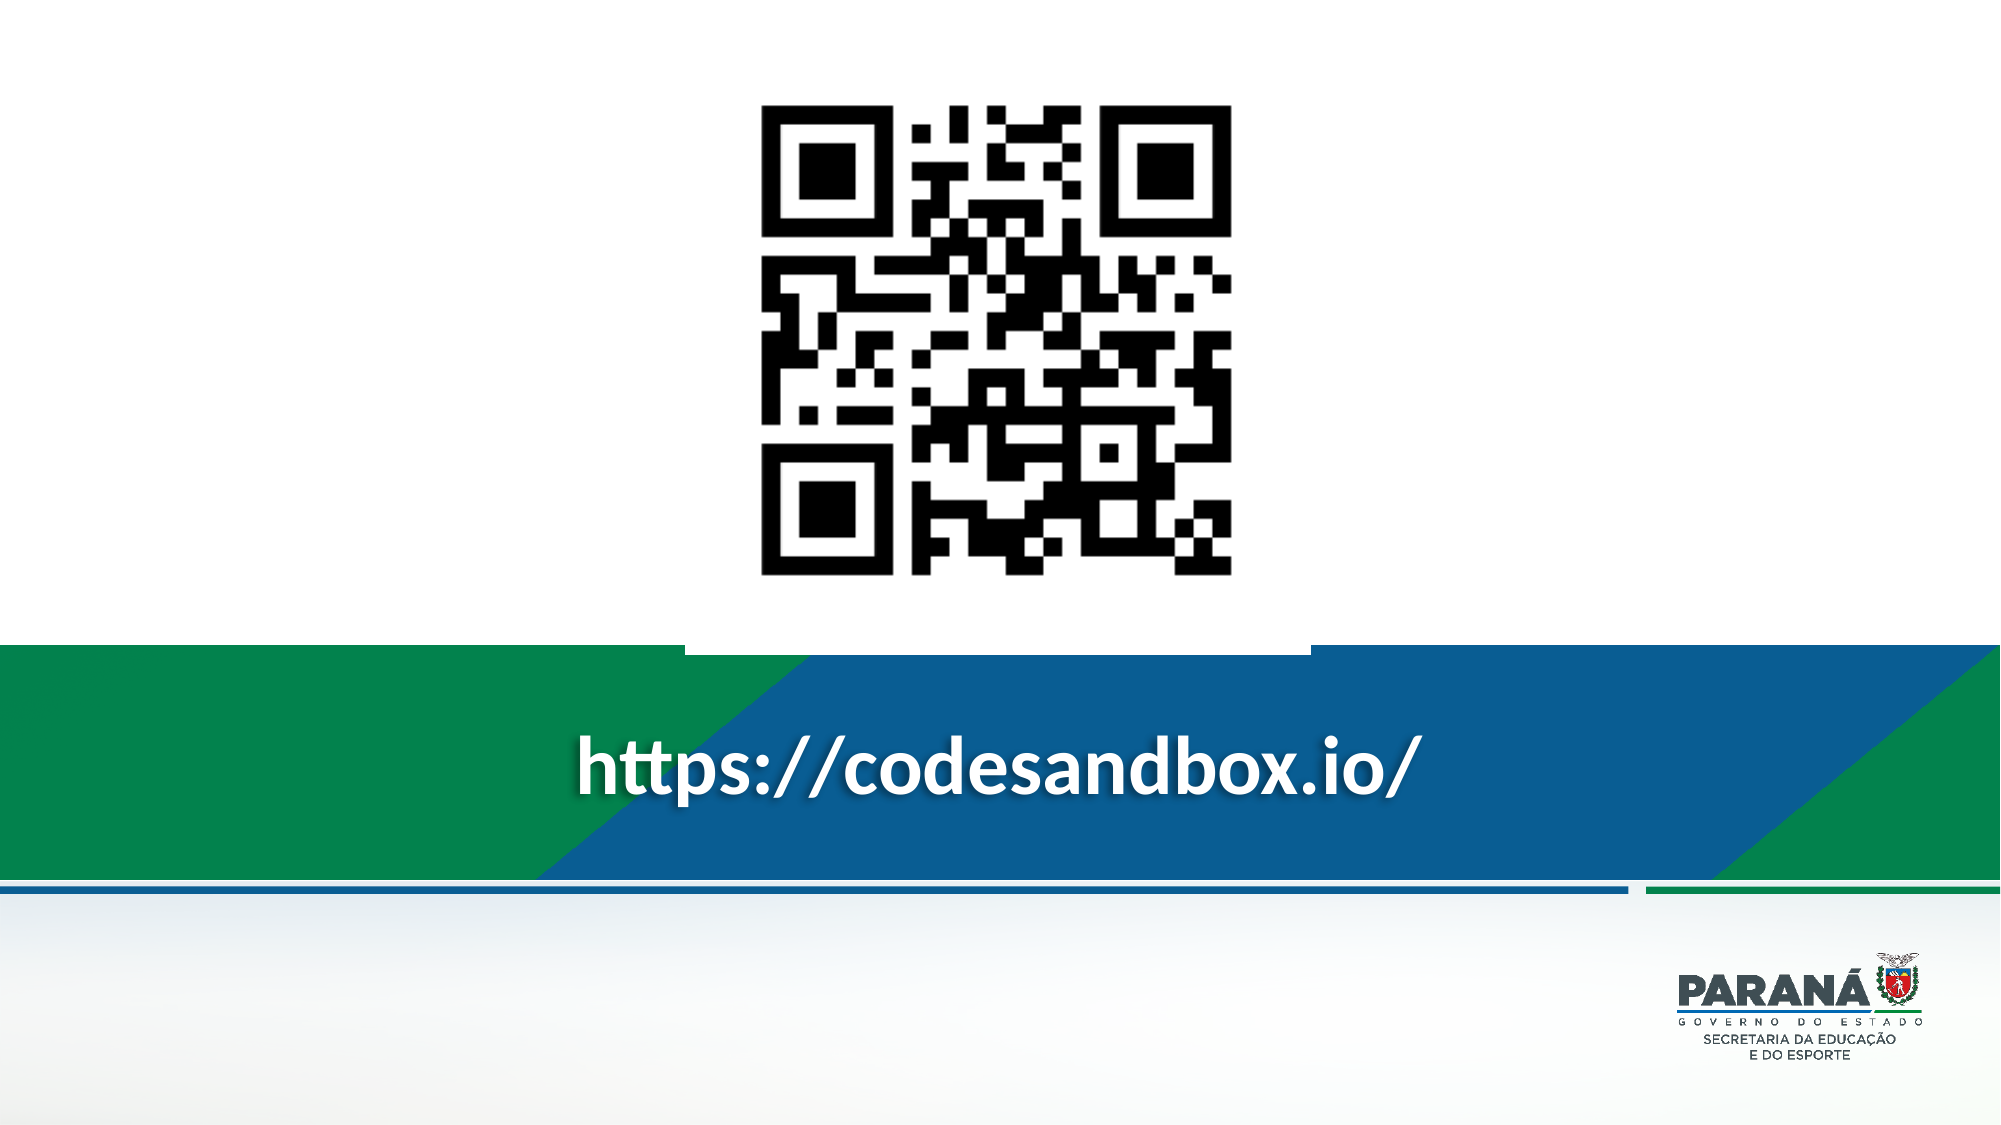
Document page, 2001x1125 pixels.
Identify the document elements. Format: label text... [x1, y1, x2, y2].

picture [0, 881, 2000, 1125]
title https://codesandbox.io/ [477, 655, 1521, 880]
picture [0, 29, 2000, 880]
